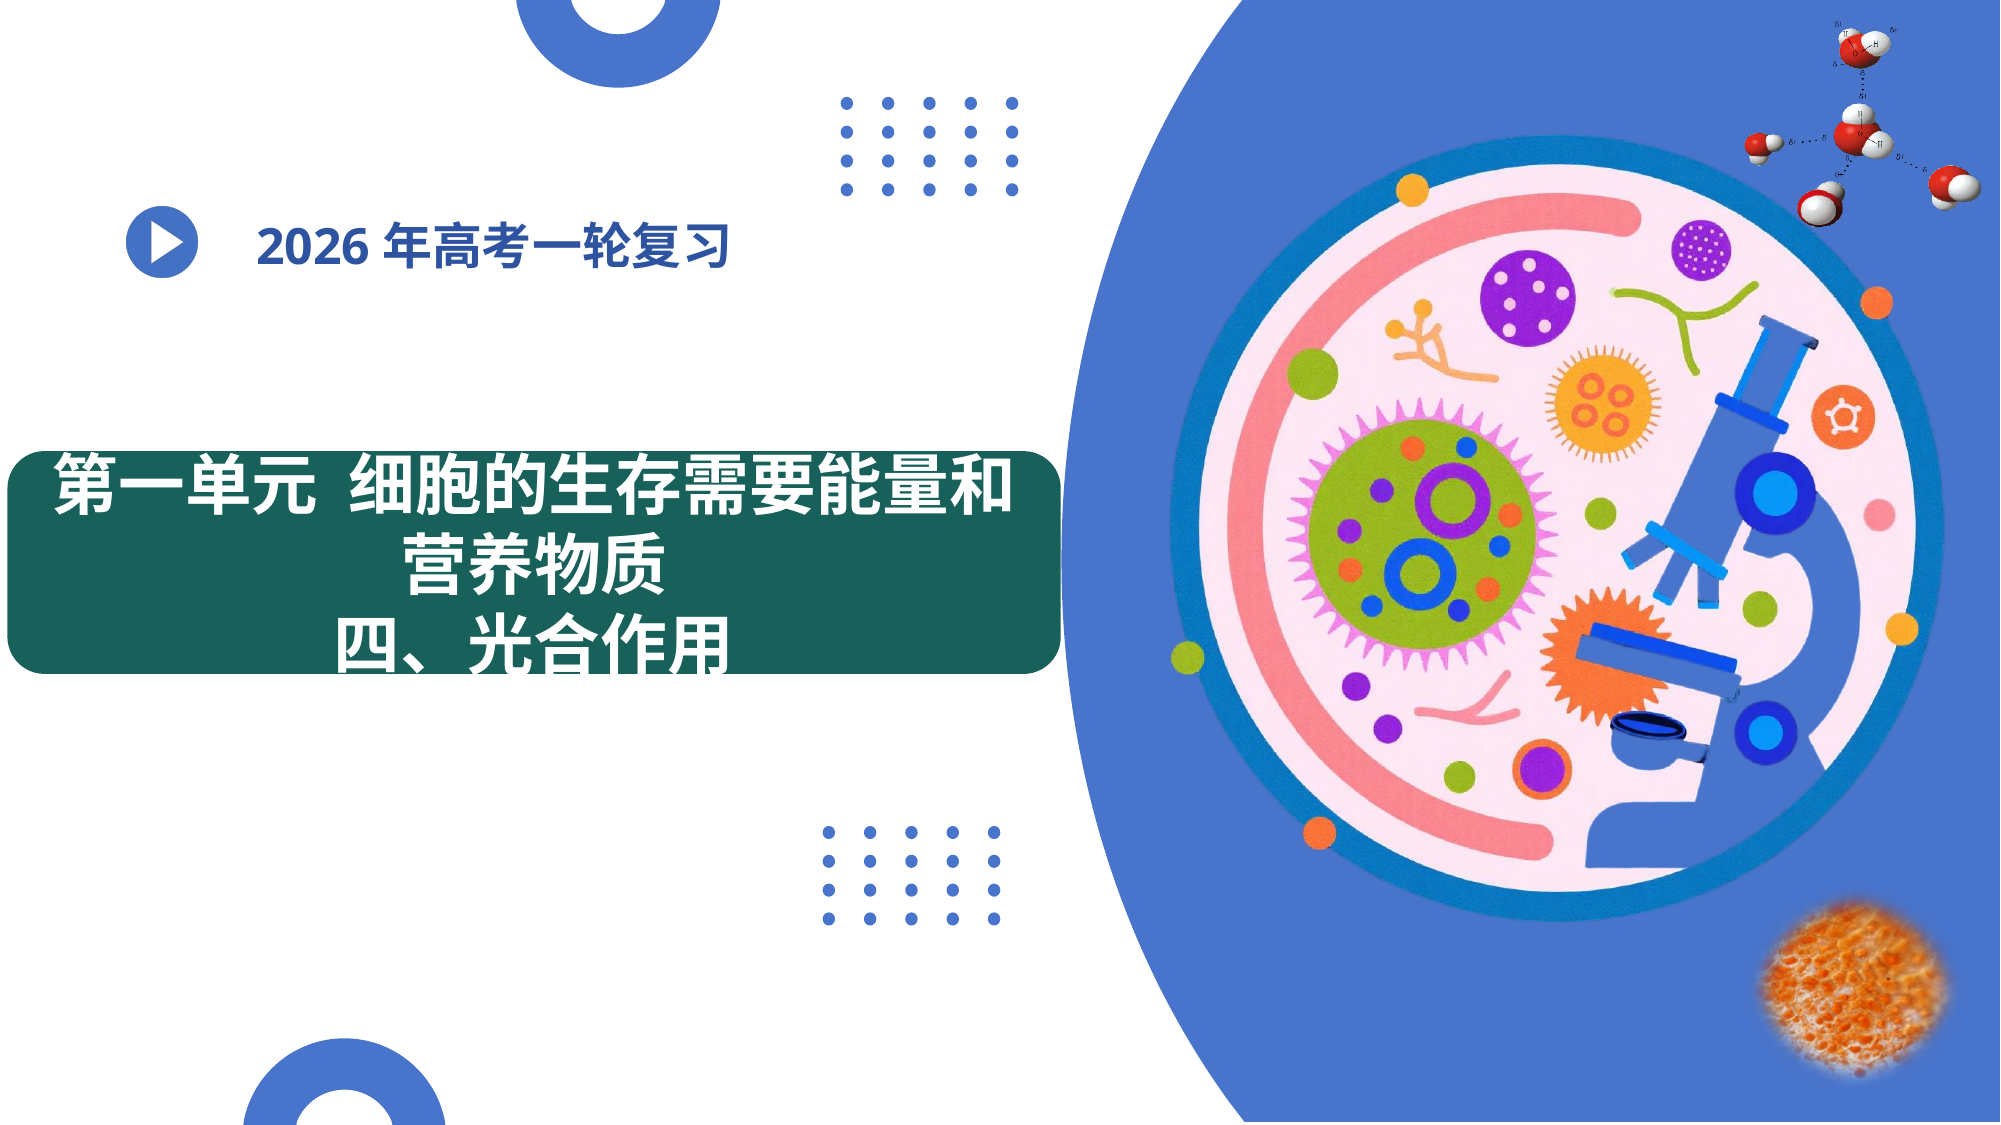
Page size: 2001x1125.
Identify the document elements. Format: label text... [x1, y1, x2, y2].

text_box [880, 182, 896, 198]
text_box [904, 882, 919, 898]
text_box [986, 911, 1002, 927]
text_box [862, 911, 878, 927]
text_box [922, 182, 937, 198]
text_box [839, 95, 855, 111]
text_box [862, 882, 878, 898]
text_box [242, 1037, 447, 1125]
text_box [963, 124, 979, 140]
text_box [986, 824, 1002, 841]
text_box [862, 824, 878, 841]
text_box [839, 153, 855, 169]
text_box [922, 95, 937, 111]
text_box [839, 124, 855, 140]
text_box [922, 124, 937, 140]
text_box [963, 153, 979, 169]
text_box [1062, 444, 1068, 675]
text_box [880, 95, 896, 111]
text_box [821, 911, 837, 927]
text_box [1004, 182, 1020, 198]
text_box [880, 124, 896, 140]
text_box [862, 853, 878, 869]
text_box [839, 182, 855, 198]
text_box [904, 853, 919, 869]
text_box [904, 824, 919, 841]
text_box [963, 182, 979, 198]
picture [1742, 883, 1968, 1093]
text_box [986, 882, 1002, 898]
text_box [1004, 95, 1020, 111]
text_box [922, 153, 937, 169]
text_box [945, 853, 961, 869]
text_box [904, 911, 919, 927]
text_box [516, 0, 721, 88]
text_box [986, 853, 1002, 869]
picture [1742, 19, 1984, 229]
text_box [821, 882, 837, 898]
text_box [945, 824, 961, 841]
text_box 第一单元 细胞的生存需要能量和营养物质 四、光合作用 [6, 450, 1062, 675]
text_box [125, 206, 860, 284]
text_box [945, 911, 961, 927]
text_box [821, 824, 837, 841]
text_box [821, 853, 837, 869]
text_box [1004, 153, 1020, 169]
text_box [1180, 1027, 2000, 1122]
text_box [1004, 124, 1020, 140]
text_box [945, 882, 961, 898]
text_box [880, 153, 896, 169]
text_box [1068, 0, 2000, 1027]
text_box [963, 95, 979, 111]
